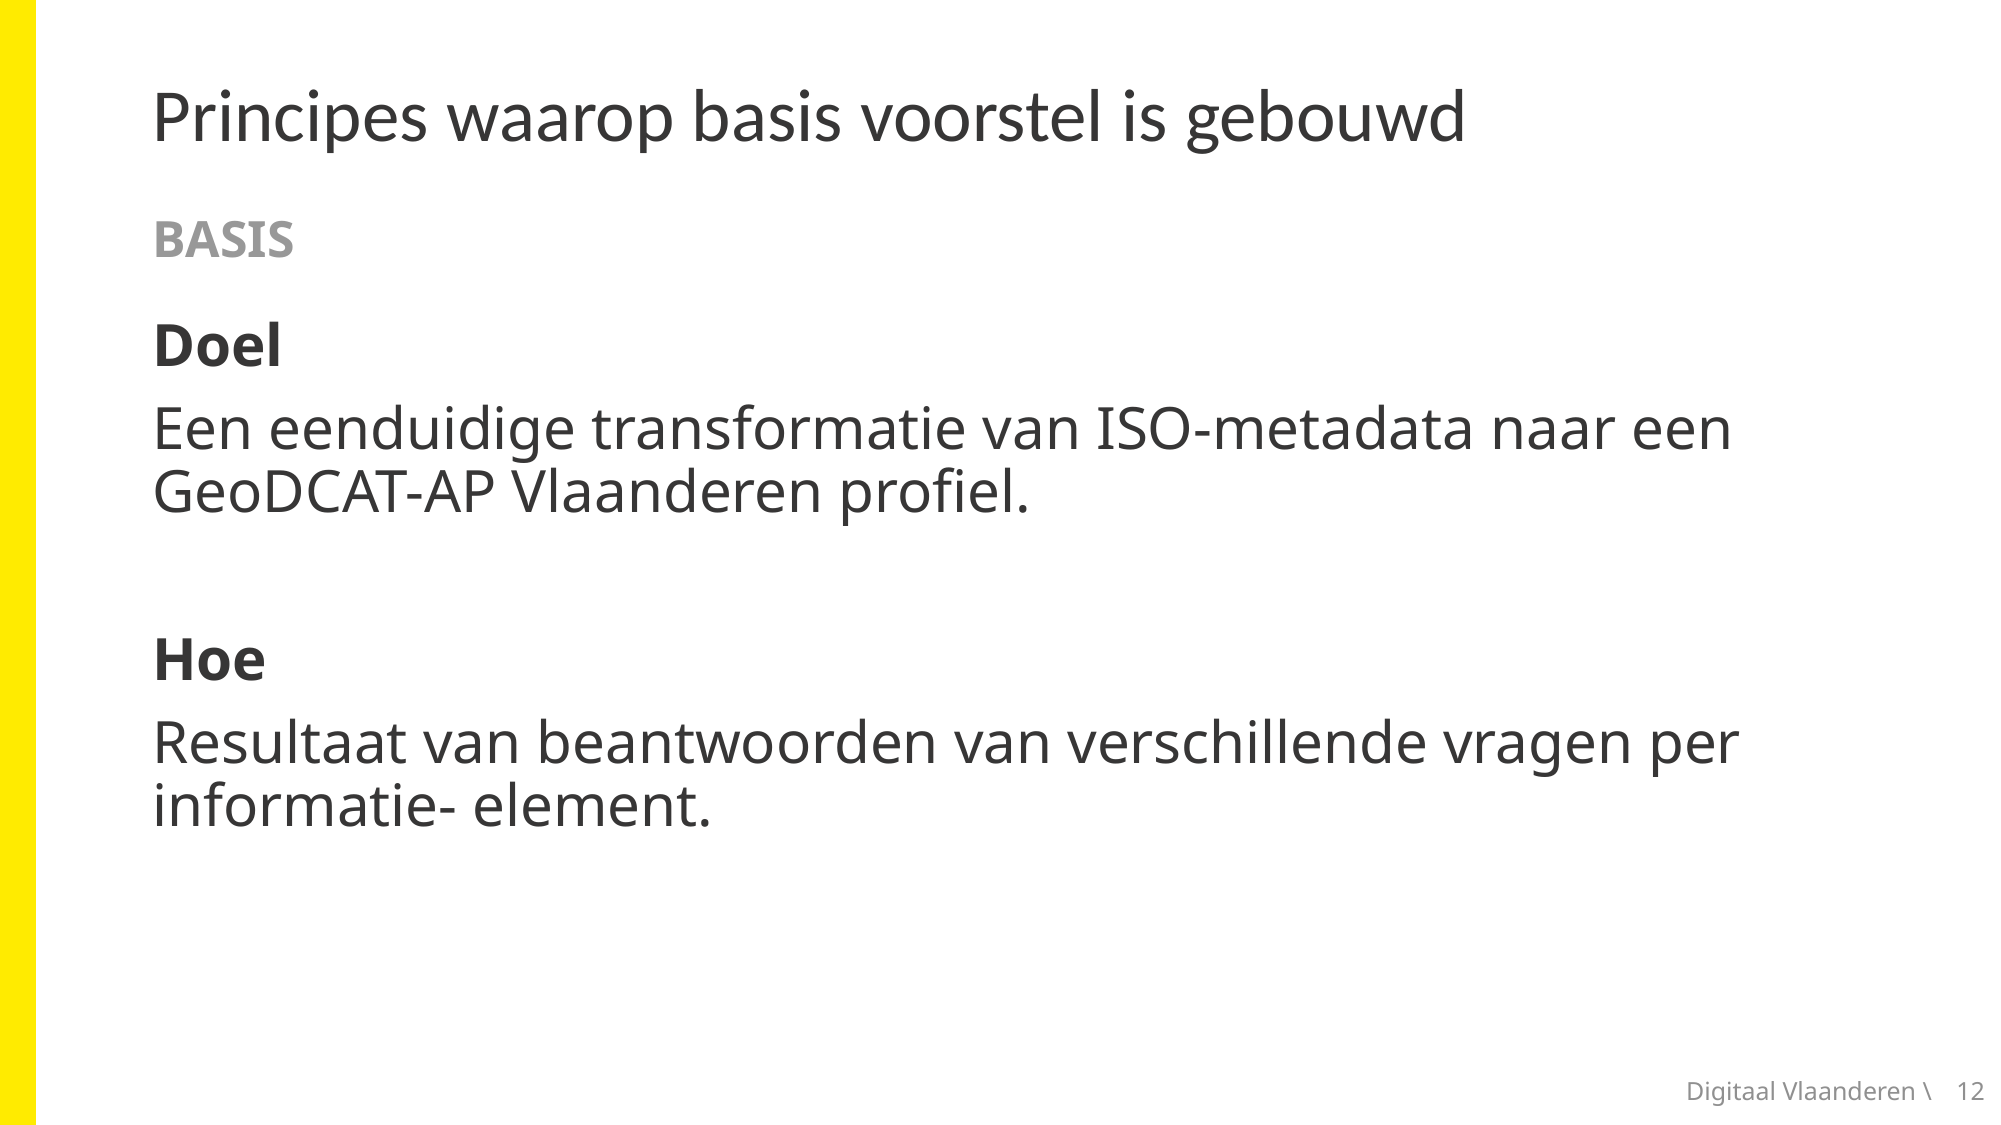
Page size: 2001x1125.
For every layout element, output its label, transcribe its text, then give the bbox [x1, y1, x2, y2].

title Principes waarop basis voorstel is gebouwd [137, 59, 1863, 176]
list Doel Een eenduidige transformatie van ISO-metadata naar een GeoDCAT-AP Vlaanderen profiel. Hoe Resultaat van beantwoorden van verschillende vragen per informatie- element. [137, 308, 1863, 1014]
list Basis [137, 203, 1863, 280]
slide_number 12 [1862, 1062, 2000, 1123]
footer Digitaal Vlaanderen \ [1608, 1062, 1862, 1123]
